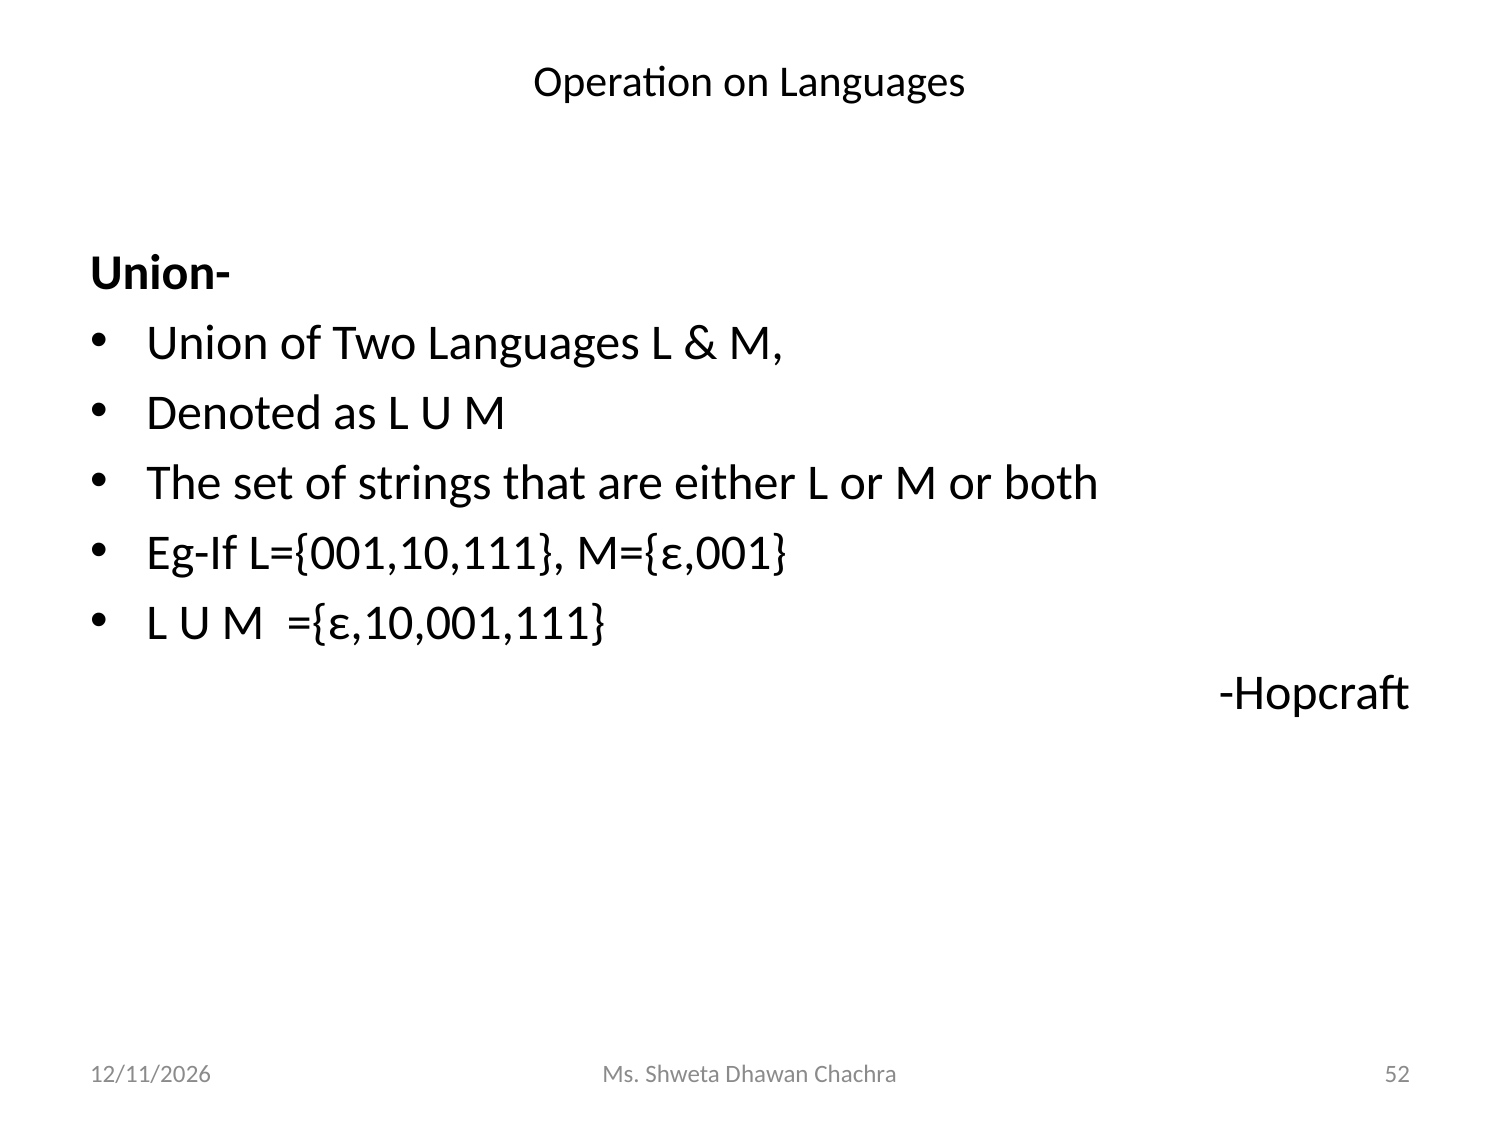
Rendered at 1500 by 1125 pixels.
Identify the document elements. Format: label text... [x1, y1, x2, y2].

slide_number 52 [1074, 1042, 1425, 1103]
title Operation on Languages [75, 45, 1425, 114]
footer Ms. Shweta Dhawan Chachra [512, 1042, 988, 1103]
list Union- Union of Two Languages L & M, Denoted as L U M The set of strings that are either L or M or both Eg-If L={001,10,111}, M={ε,001} L U M ={ε,10,001,111} -Hopcraft [75, 231, 1425, 1047]
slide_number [75, 1042, 425, 1103]
